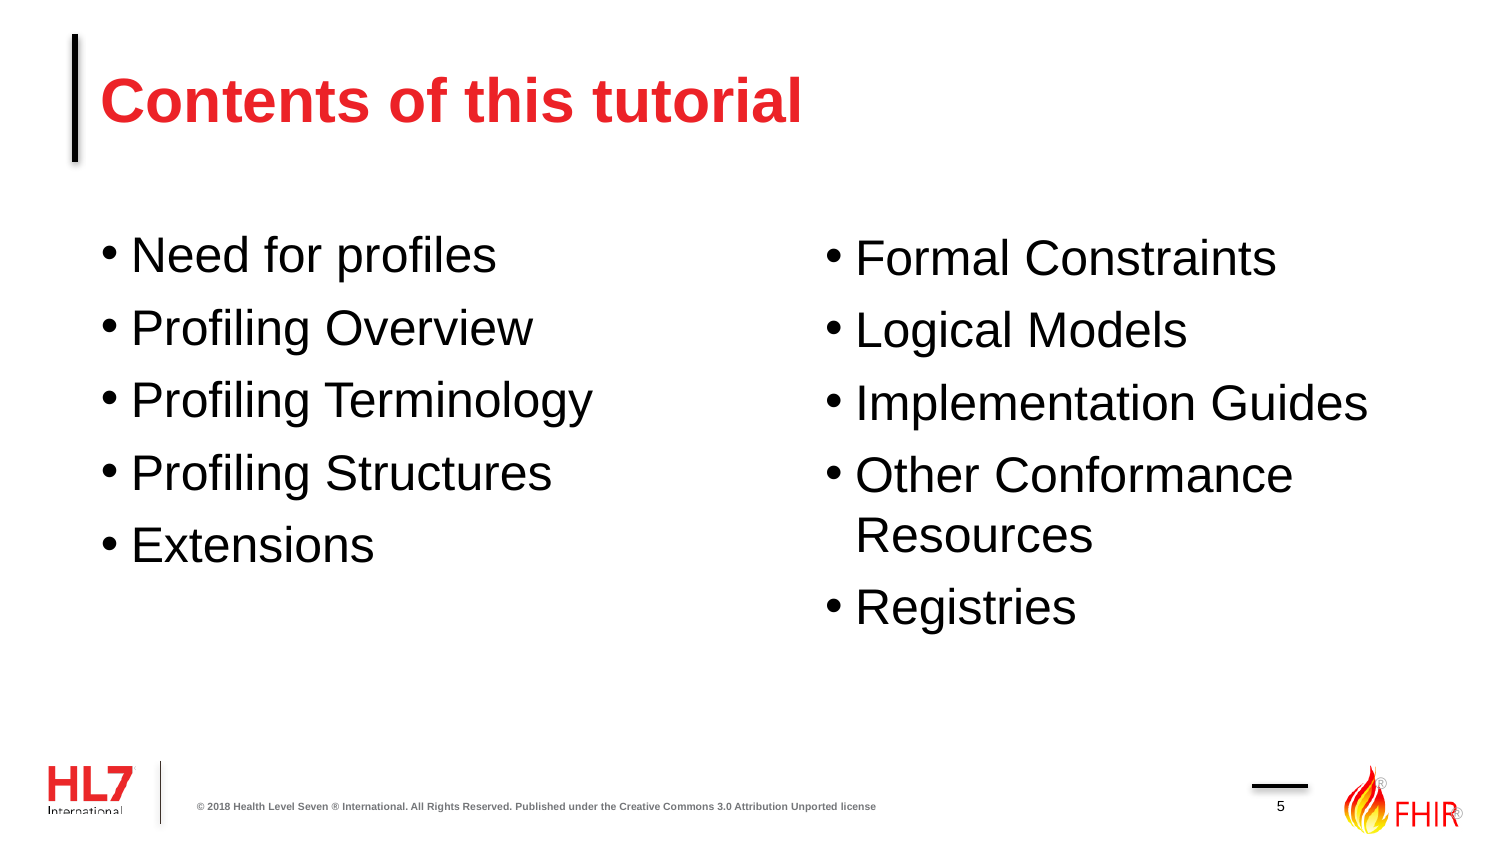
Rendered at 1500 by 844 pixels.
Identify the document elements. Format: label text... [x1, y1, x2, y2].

list Need for profiles Profiling Overview Profiling Terminology Profiling Structures Extensions [100, 222, 1451, 731]
slide_number 5 [1258, 786, 1304, 814]
list Formal Constraints Logical Models Implementation Guides Other Conformance Resources Registries [825, 225, 1500, 694]
title Contents of this tutorial [100, 33, 1451, 163]
picture [1339, 760, 1463, 837]
footer © 2018 Health Level Seven ® International. All Rights Reserved. Published under the Creative Commons 3.0 Attribution Unported license [196, 786, 941, 813]
